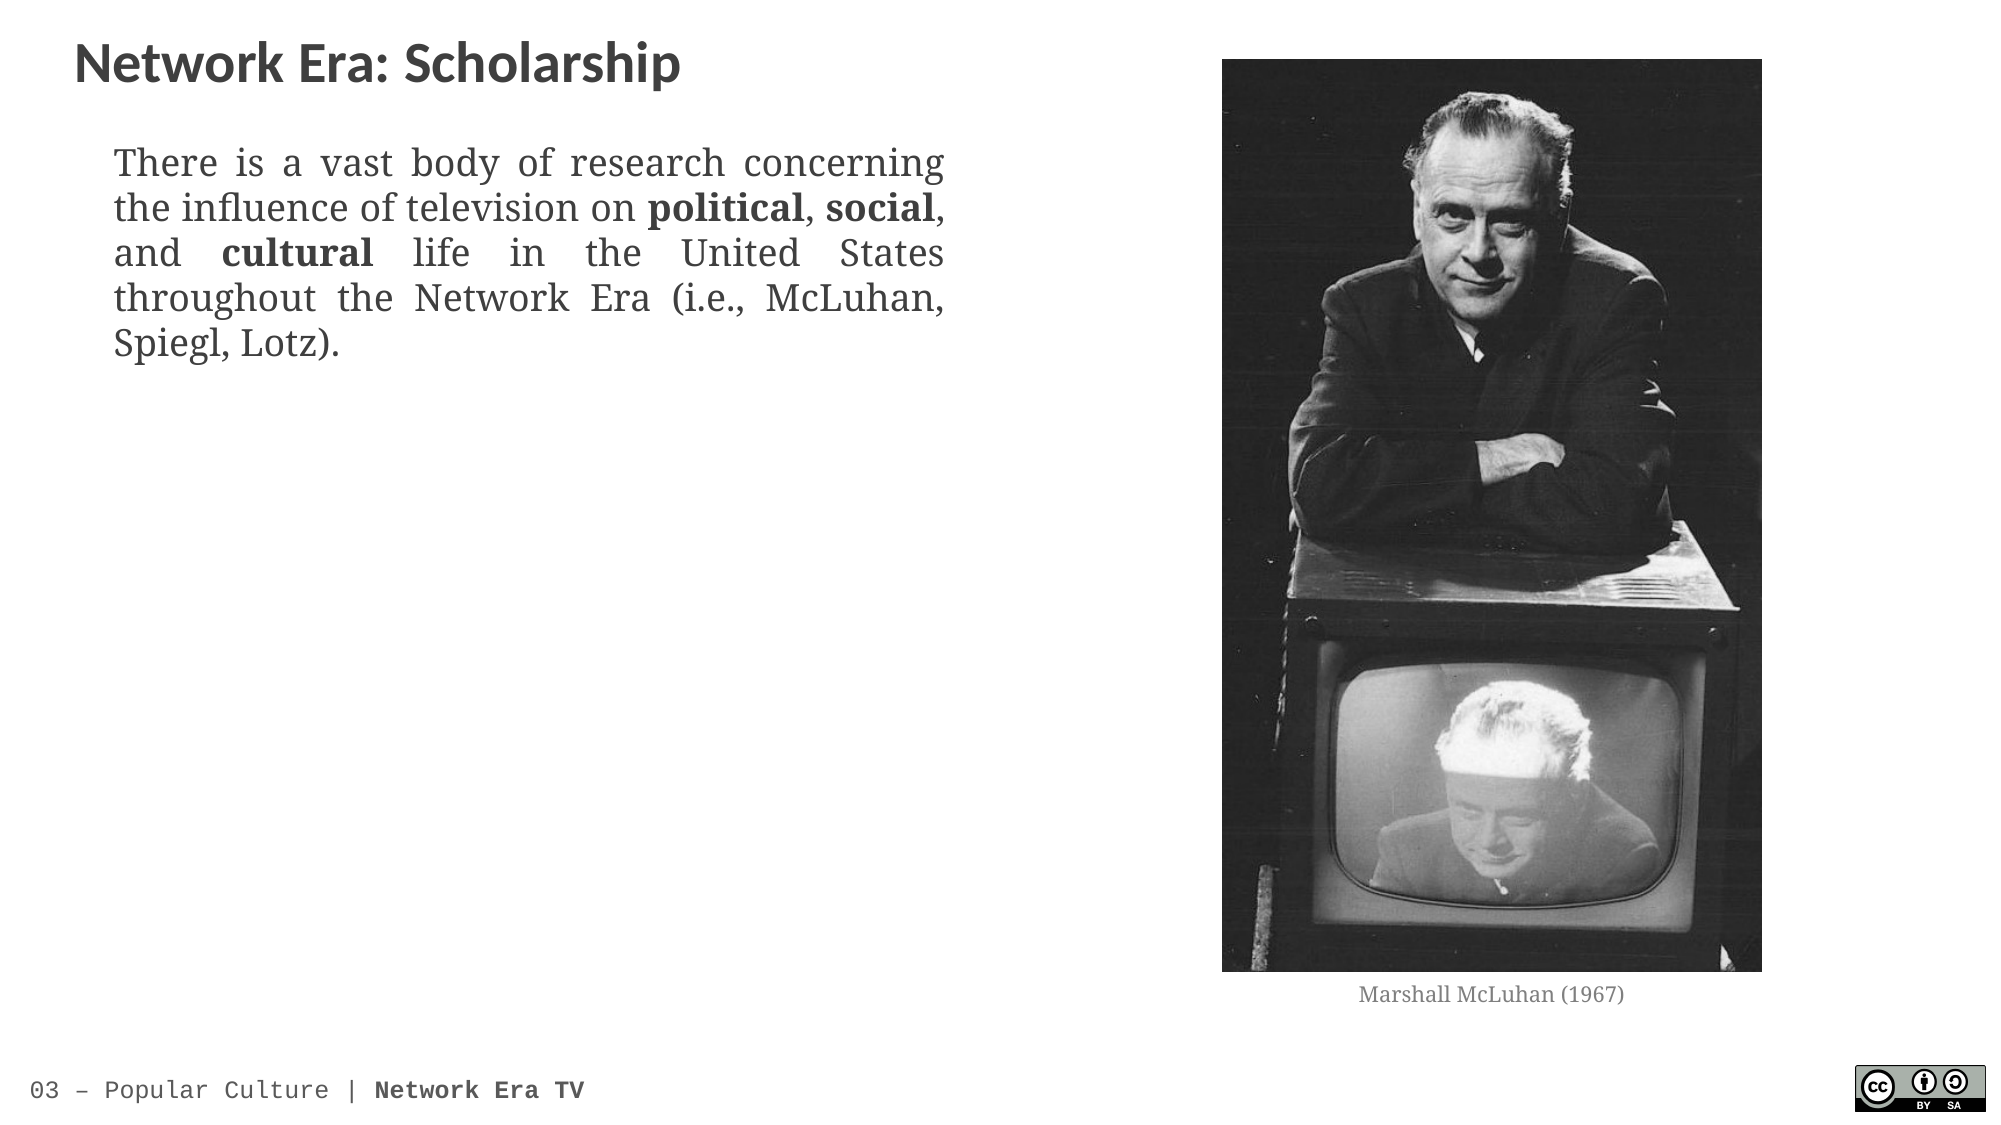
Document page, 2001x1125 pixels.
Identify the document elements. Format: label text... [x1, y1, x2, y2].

picture [1221, 59, 1762, 972]
text_box There is a vast body of research concerning the influence of television on political, social, and cultural life in the United States throughout the Network Era (i.e., McLuhan, Spiegl, Lotz). [98, 131, 961, 372]
text_box 03 – Popular Culture | Network Era TV [14, 1066, 780, 1111]
picture [1855, 1065, 1986, 1112]
text_box Marshall McLuhan (1967) [1260, 980, 1723, 1014]
text_box Network Era: Scholarship [59, 16, 1442, 102]
